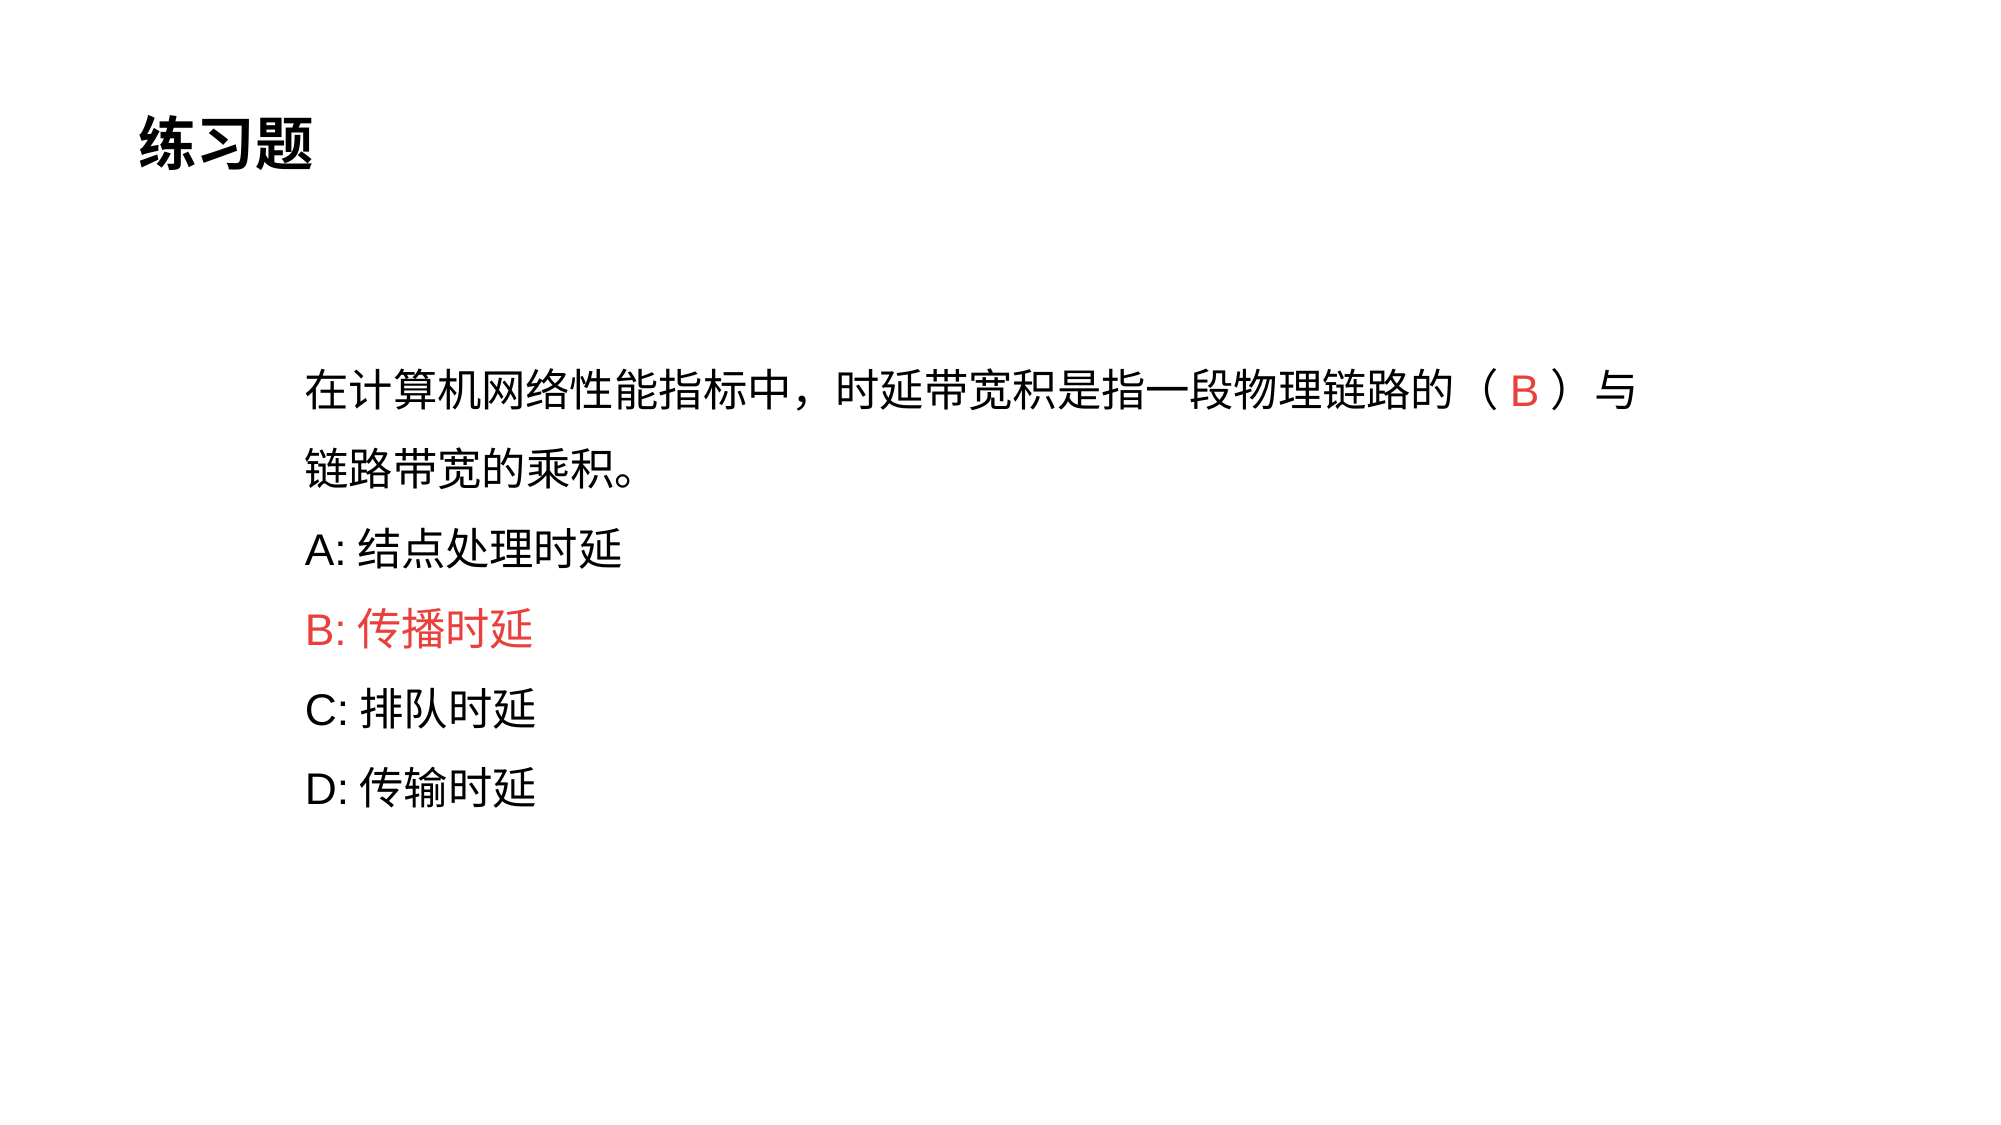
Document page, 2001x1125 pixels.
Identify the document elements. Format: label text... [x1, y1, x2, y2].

text_box 在计算机网络性能指标中，时延带宽积是指一段物理链路的（B）与链路带宽的乘积。 A:结点处理时延 B:传播时延 C:排队时延 D:传输时延 [289, 327, 1658, 822]
text_box 练习题 [120, 97, 1568, 187]
